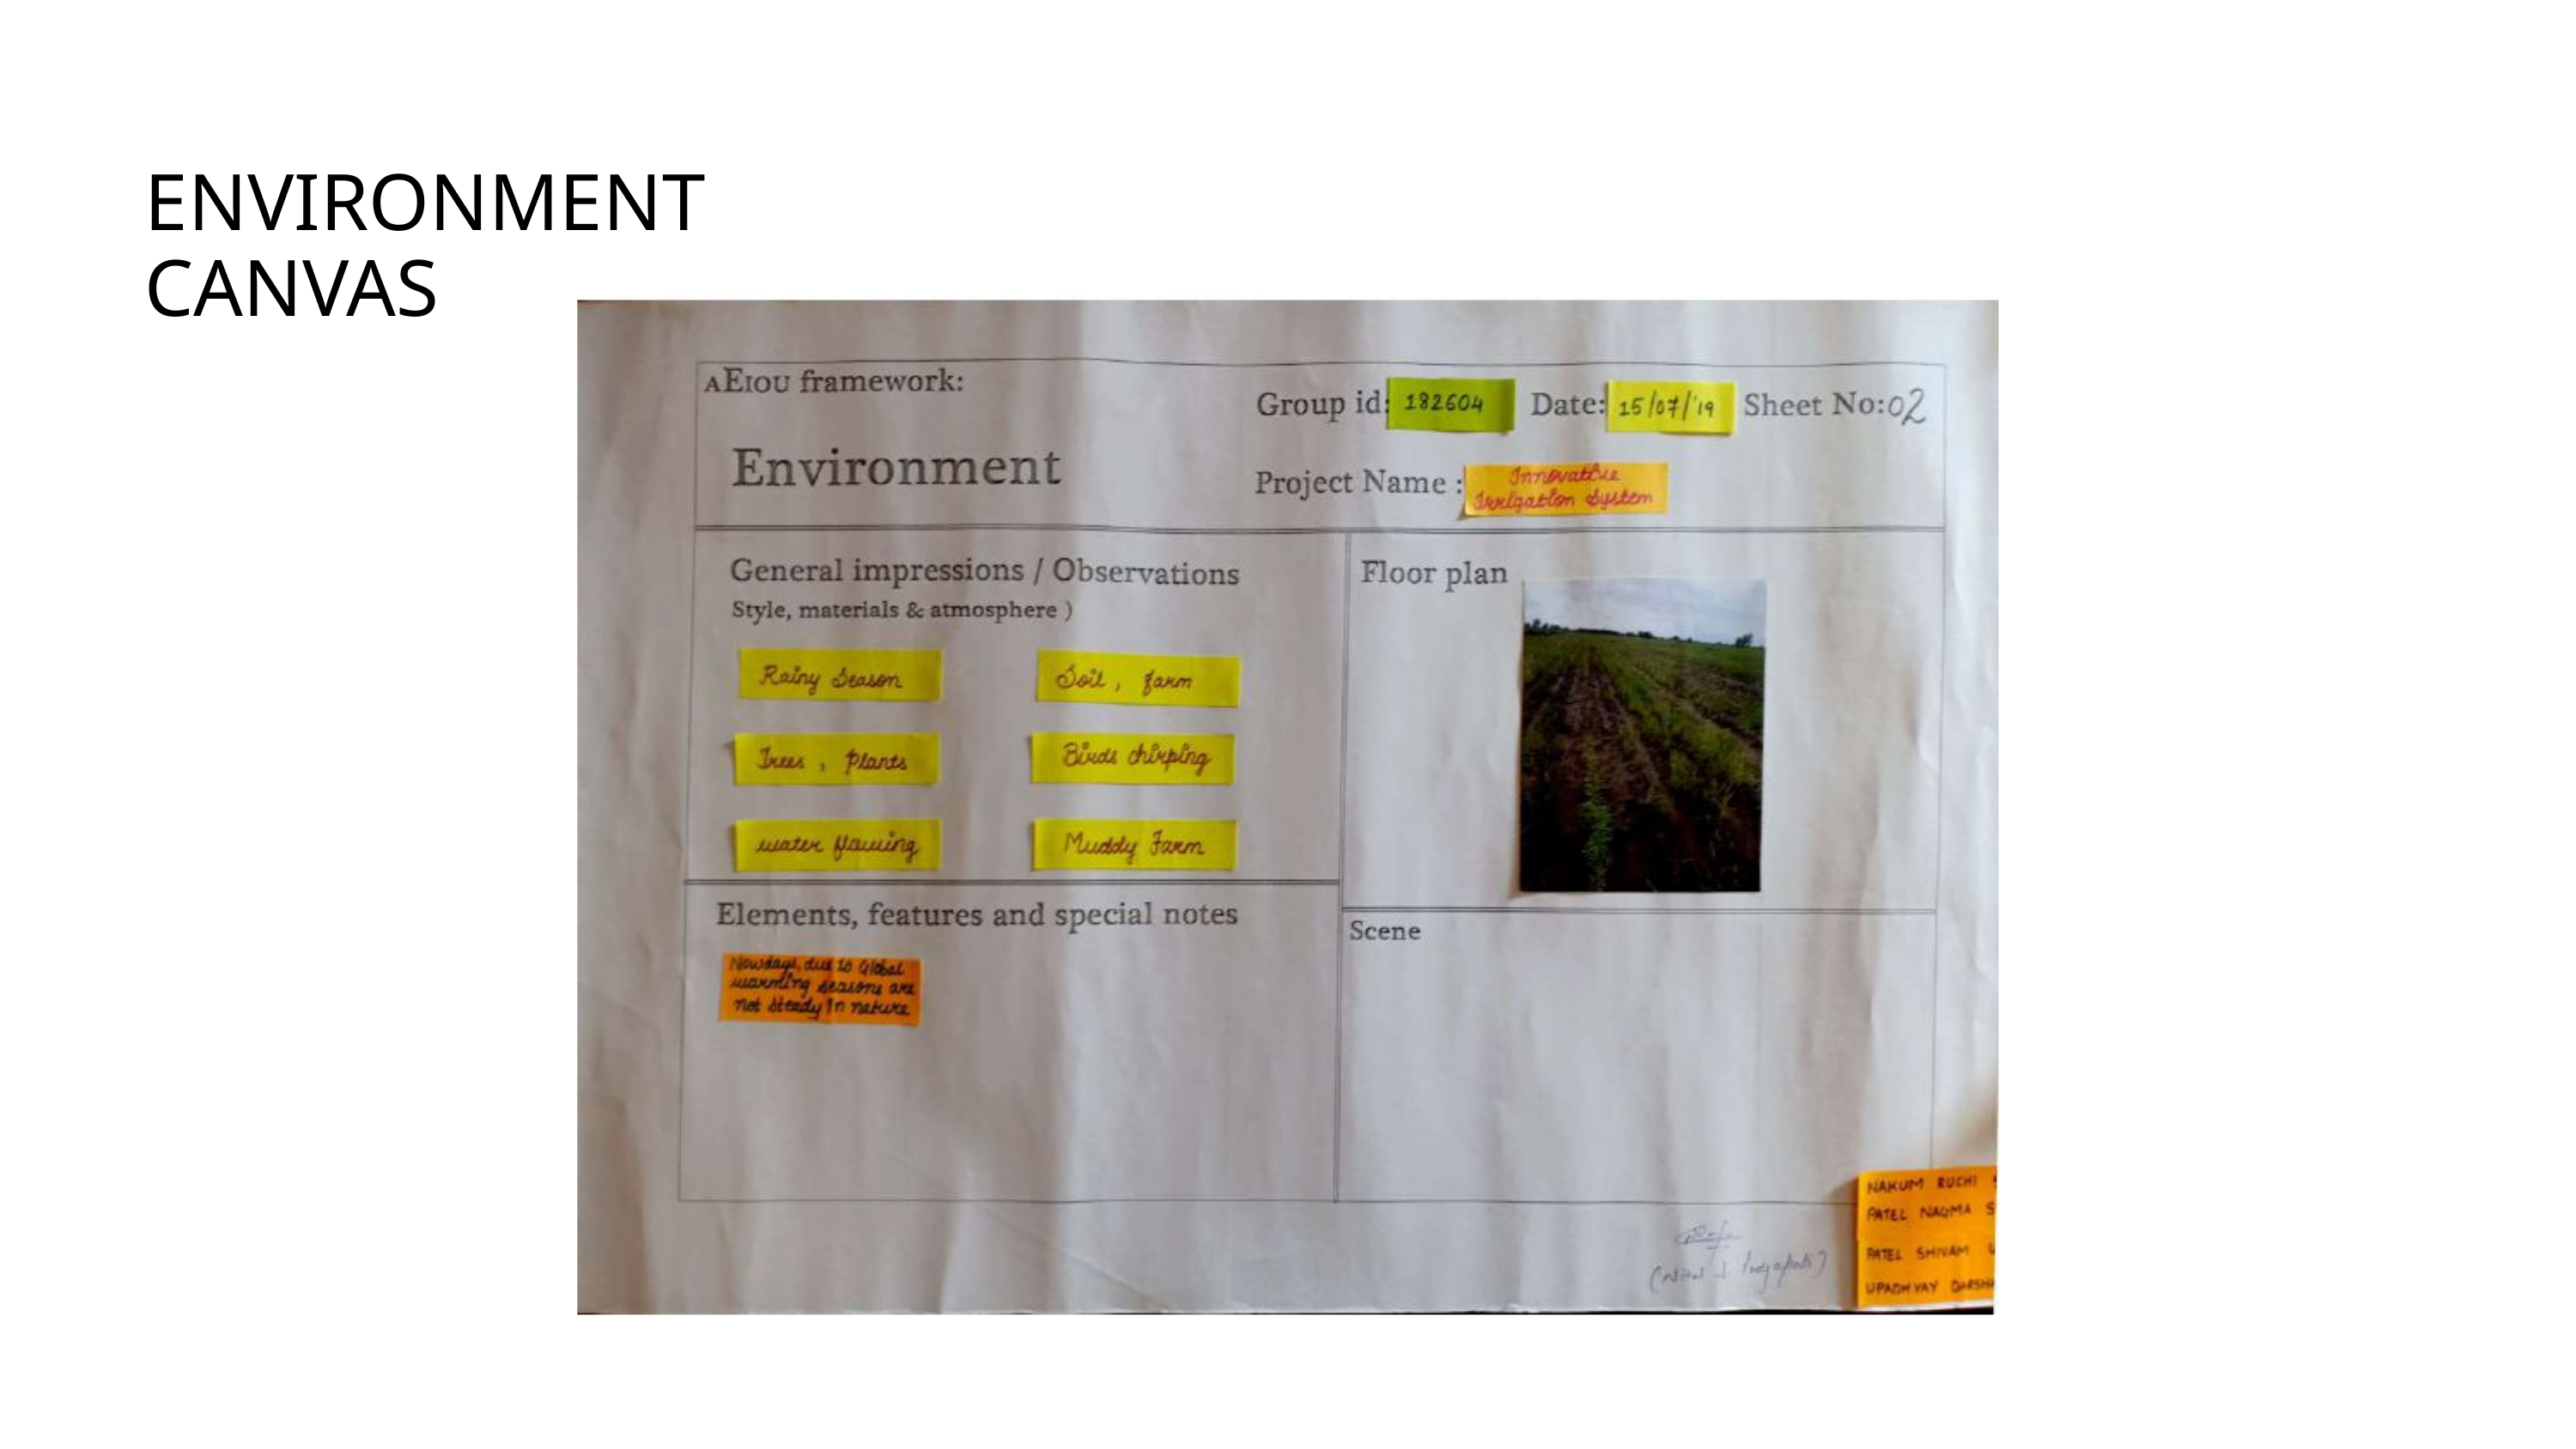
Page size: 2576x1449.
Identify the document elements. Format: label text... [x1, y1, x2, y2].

text_box ENVIRONMENT CANVAS [144, 161, 797, 332]
picture [577, 276, 1999, 1344]
